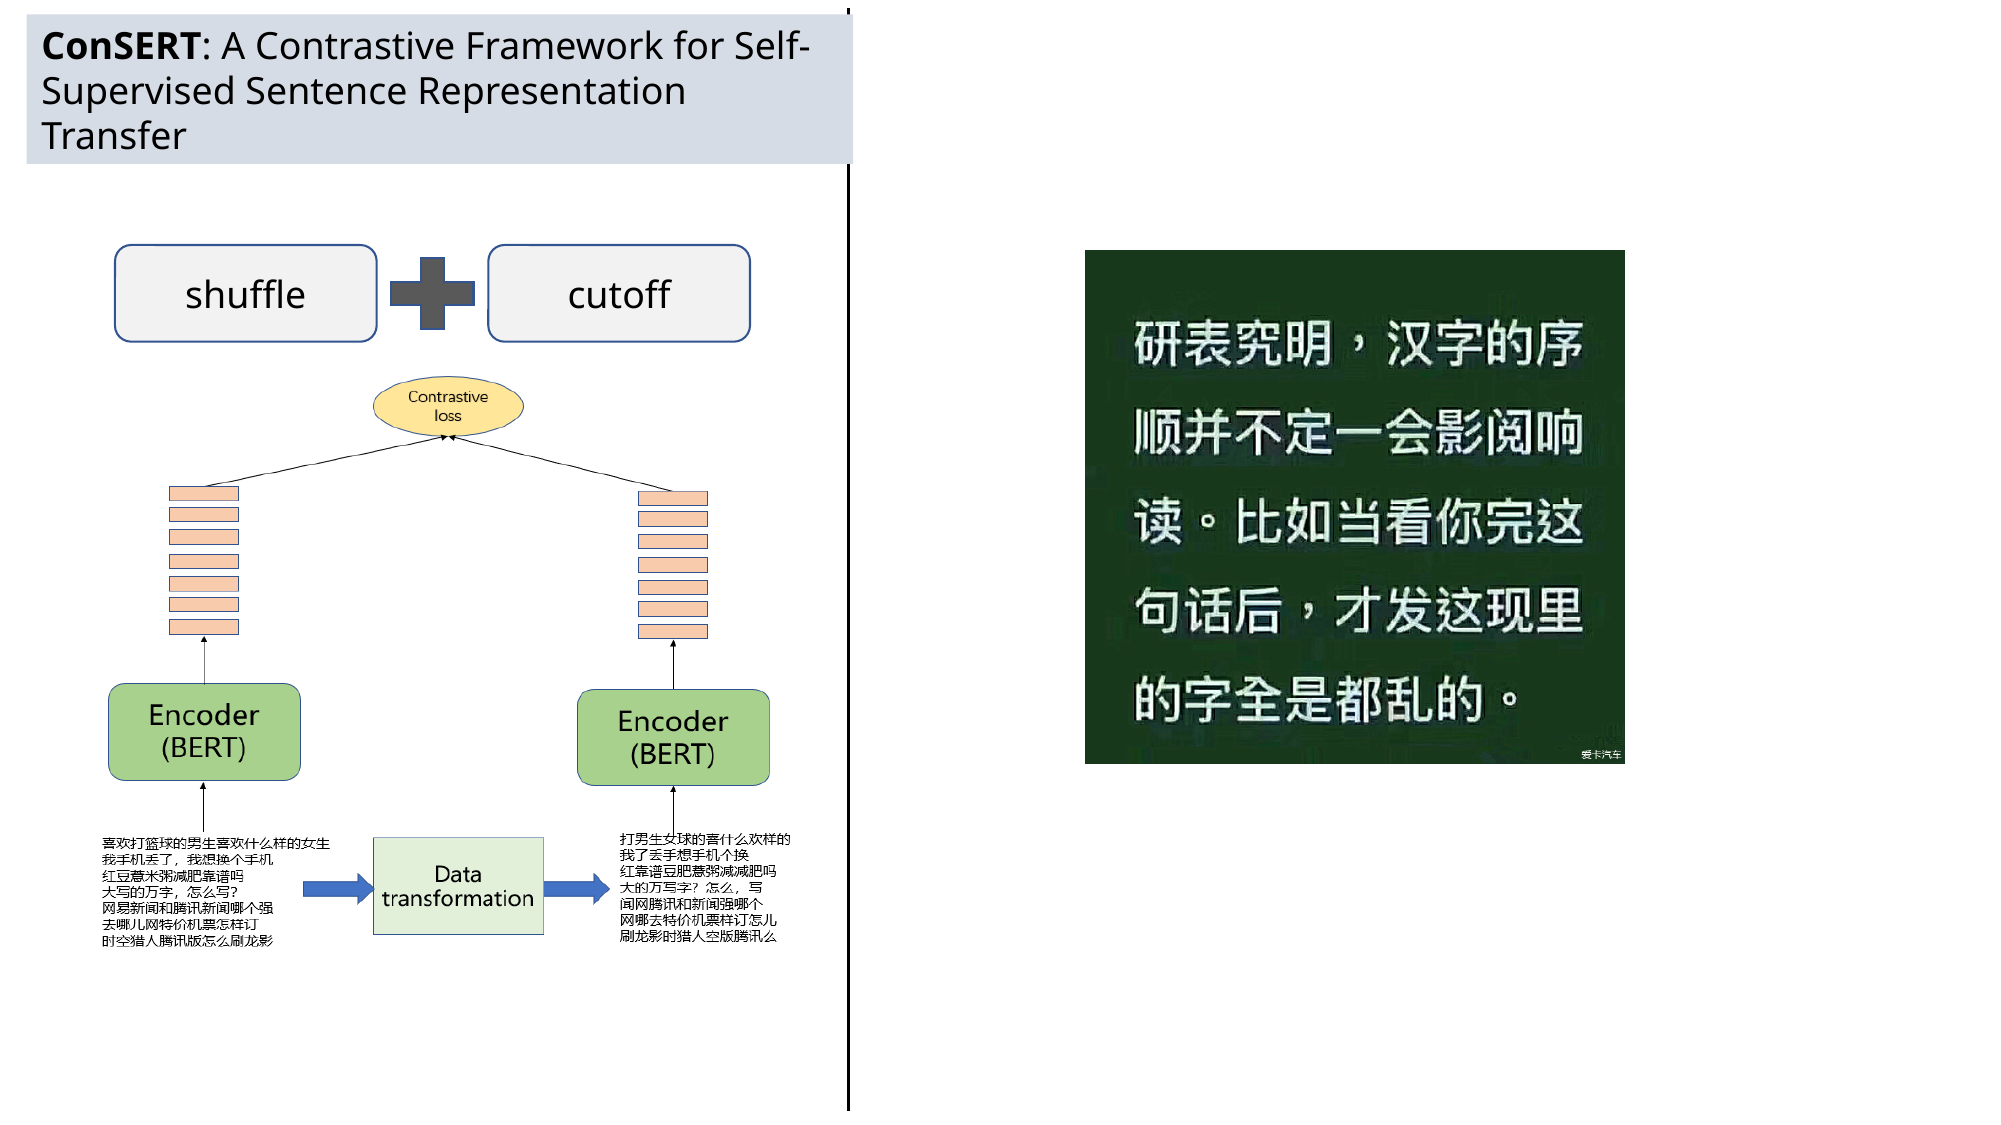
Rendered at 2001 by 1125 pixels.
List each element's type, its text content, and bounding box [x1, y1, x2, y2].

text_box ConSERT: A Contrastive Framework for Self-Supervised Sentence Representation Transfer [26, 14, 848, 164]
picture [73, 364, 807, 965]
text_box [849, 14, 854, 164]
text_box cutoff [487, 243, 752, 343]
text_box [390, 257, 475, 330]
picture [1085, 250, 1625, 764]
text_box shuffle [113, 243, 378, 343]
